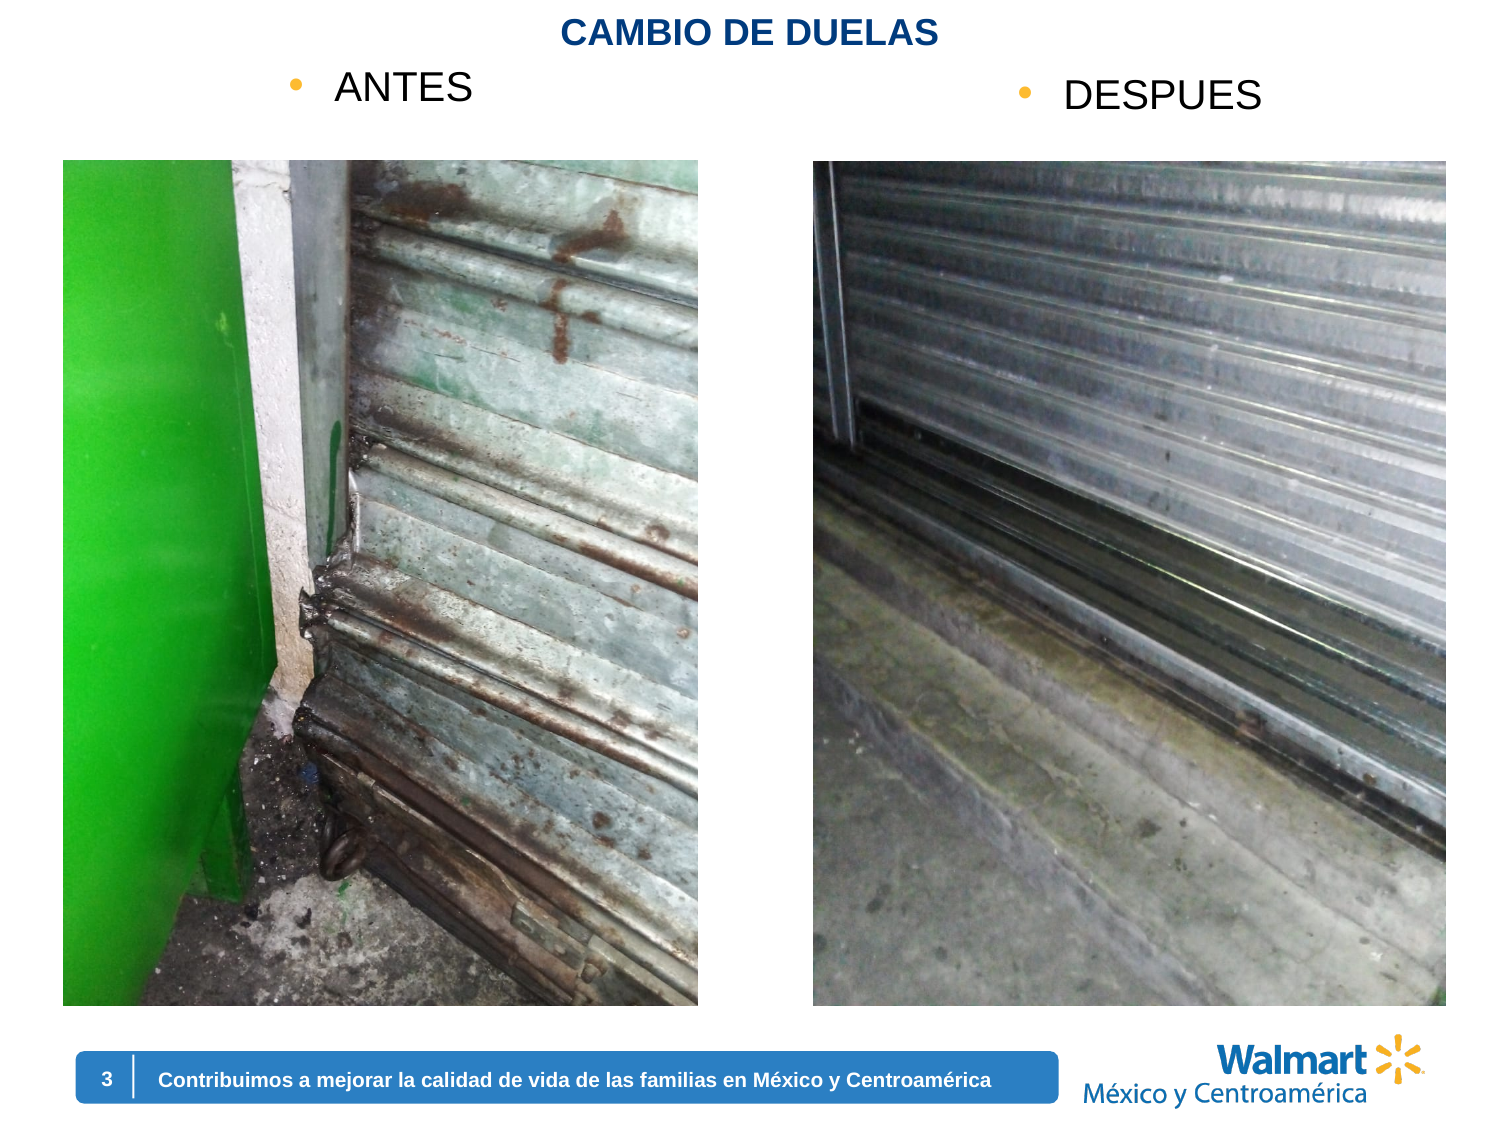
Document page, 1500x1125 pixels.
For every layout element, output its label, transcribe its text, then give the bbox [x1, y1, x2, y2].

text_box DESPUES [833, 60, 1446, 161]
title CAMBIO DE DUELAS [74, 0, 1426, 61]
footer Contribuimos a mejorar la calidad de vida de las familias en México y Centroamérica [142, 1058, 1024, 1093]
picture [812, 161, 1446, 1006]
picture [63, 160, 698, 1006]
picture [1084, 1034, 1425, 1109]
text_box ANTES [74, 61, 687, 159]
